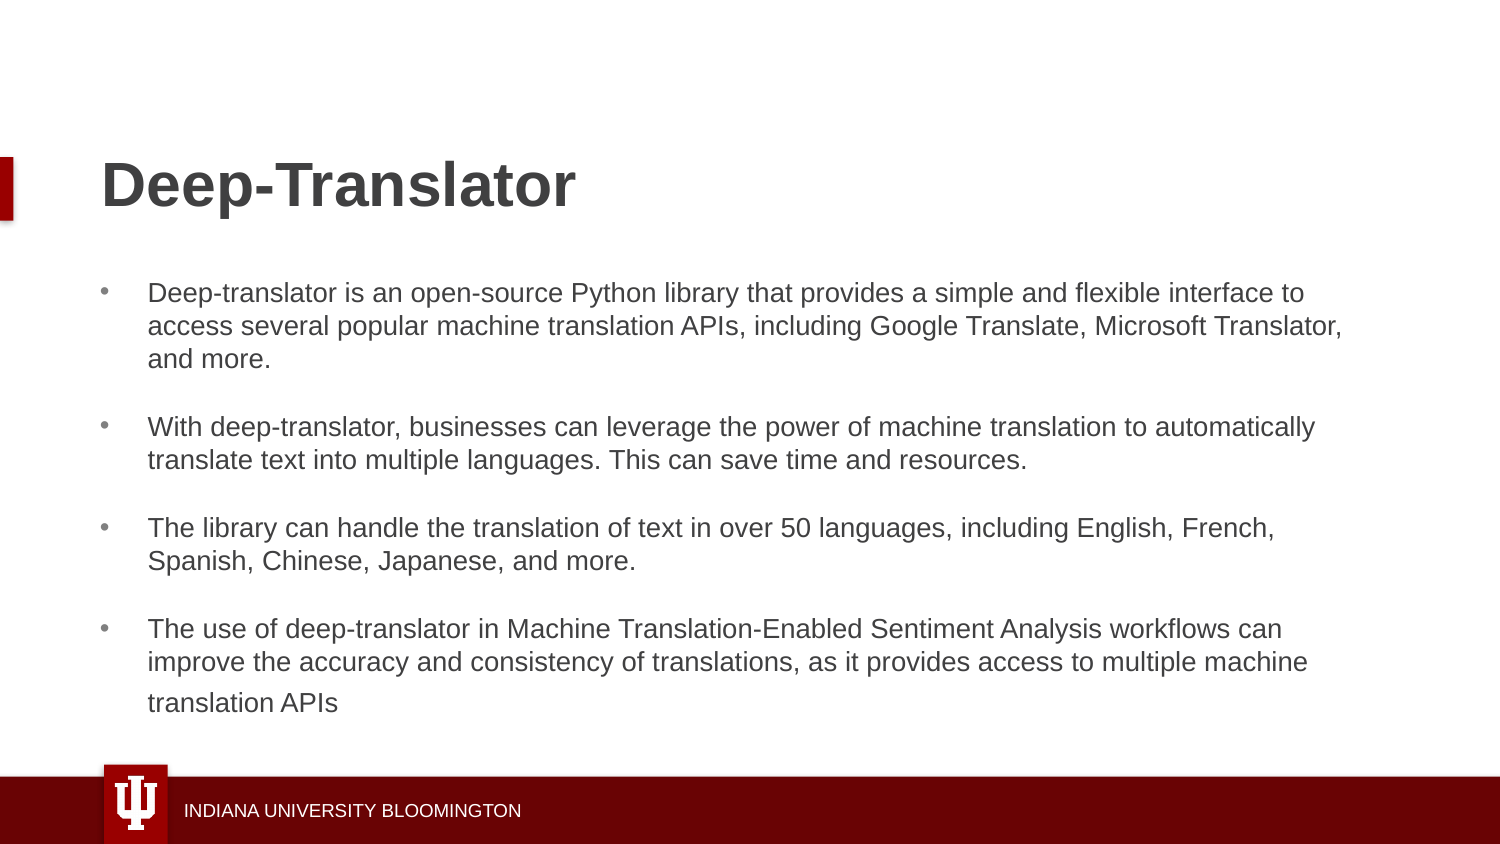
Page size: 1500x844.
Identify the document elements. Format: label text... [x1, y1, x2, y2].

title Deep-Translator [86, 124, 1400, 240]
list Deep-translator is an open-source Python library that provides a simple and flexible interface to access several popular machine translation APIs, including Google Translate, Microsoft Translator, and more. With deep-translator, businesses can leverage the power of machine translation to automatically translate text into multiple languages. This can save time and resources. The library can handle the translation of text in over 50 languages, including English, French, Spanish, Chinese, Japanese, and more. The use of deep-translator in Machine Translation-Enabled Sentiment Analysis workflows can improve the accuracy and consistency of translations, as it provides access to multiple machine translation APIs [85, 267, 1400, 729]
